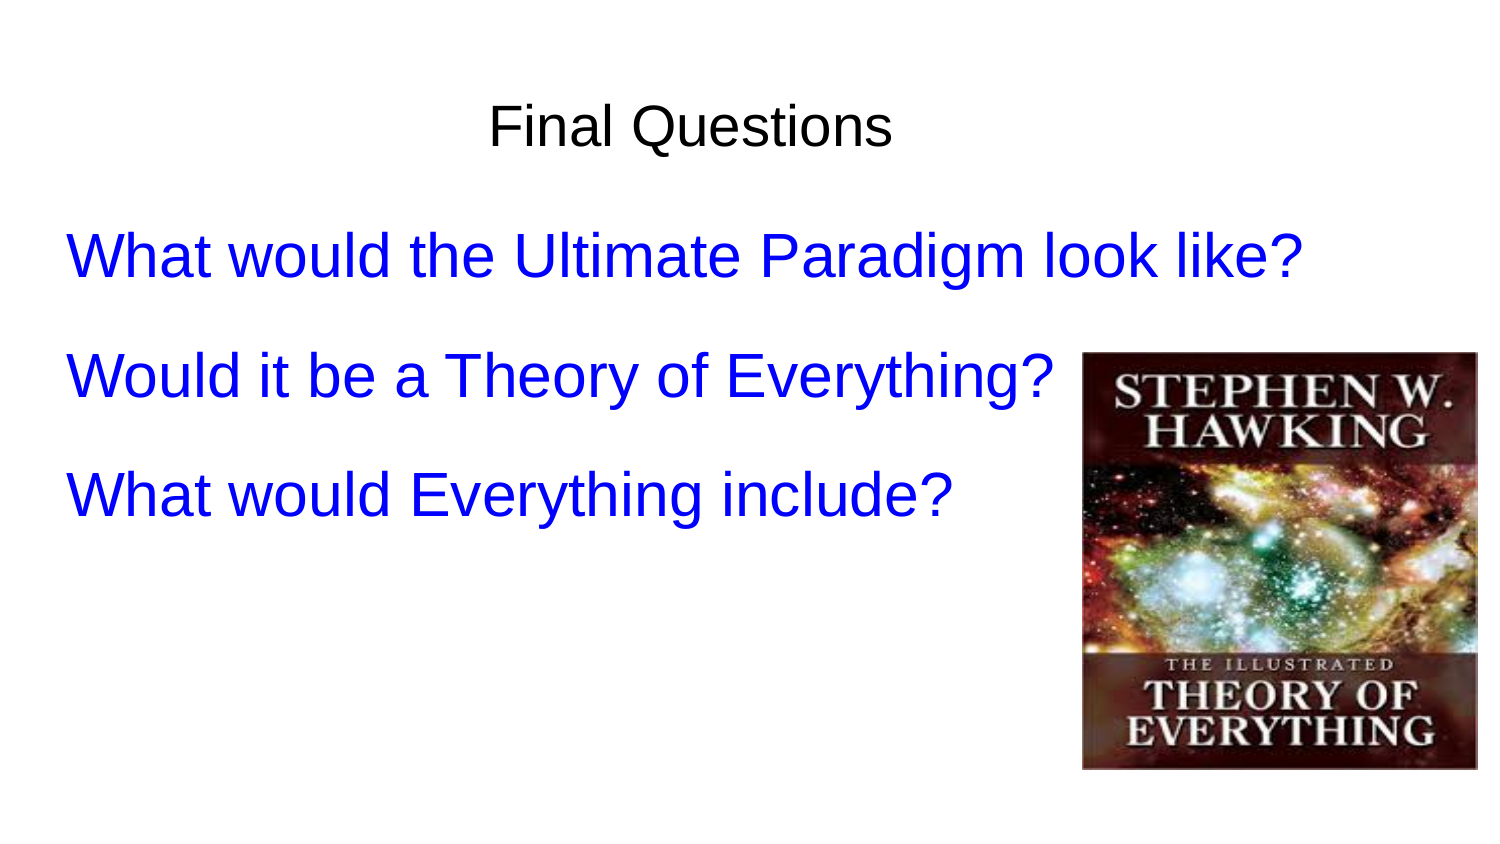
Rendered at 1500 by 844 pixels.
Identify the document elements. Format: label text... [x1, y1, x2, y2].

list What would the Ultimate Paradigm look like? Would it be a Theory of Everything? What would Everything include? [51, 189, 1449, 750]
title Final Questions [51, 72, 1449, 167]
picture [1082, 352, 1478, 770]
